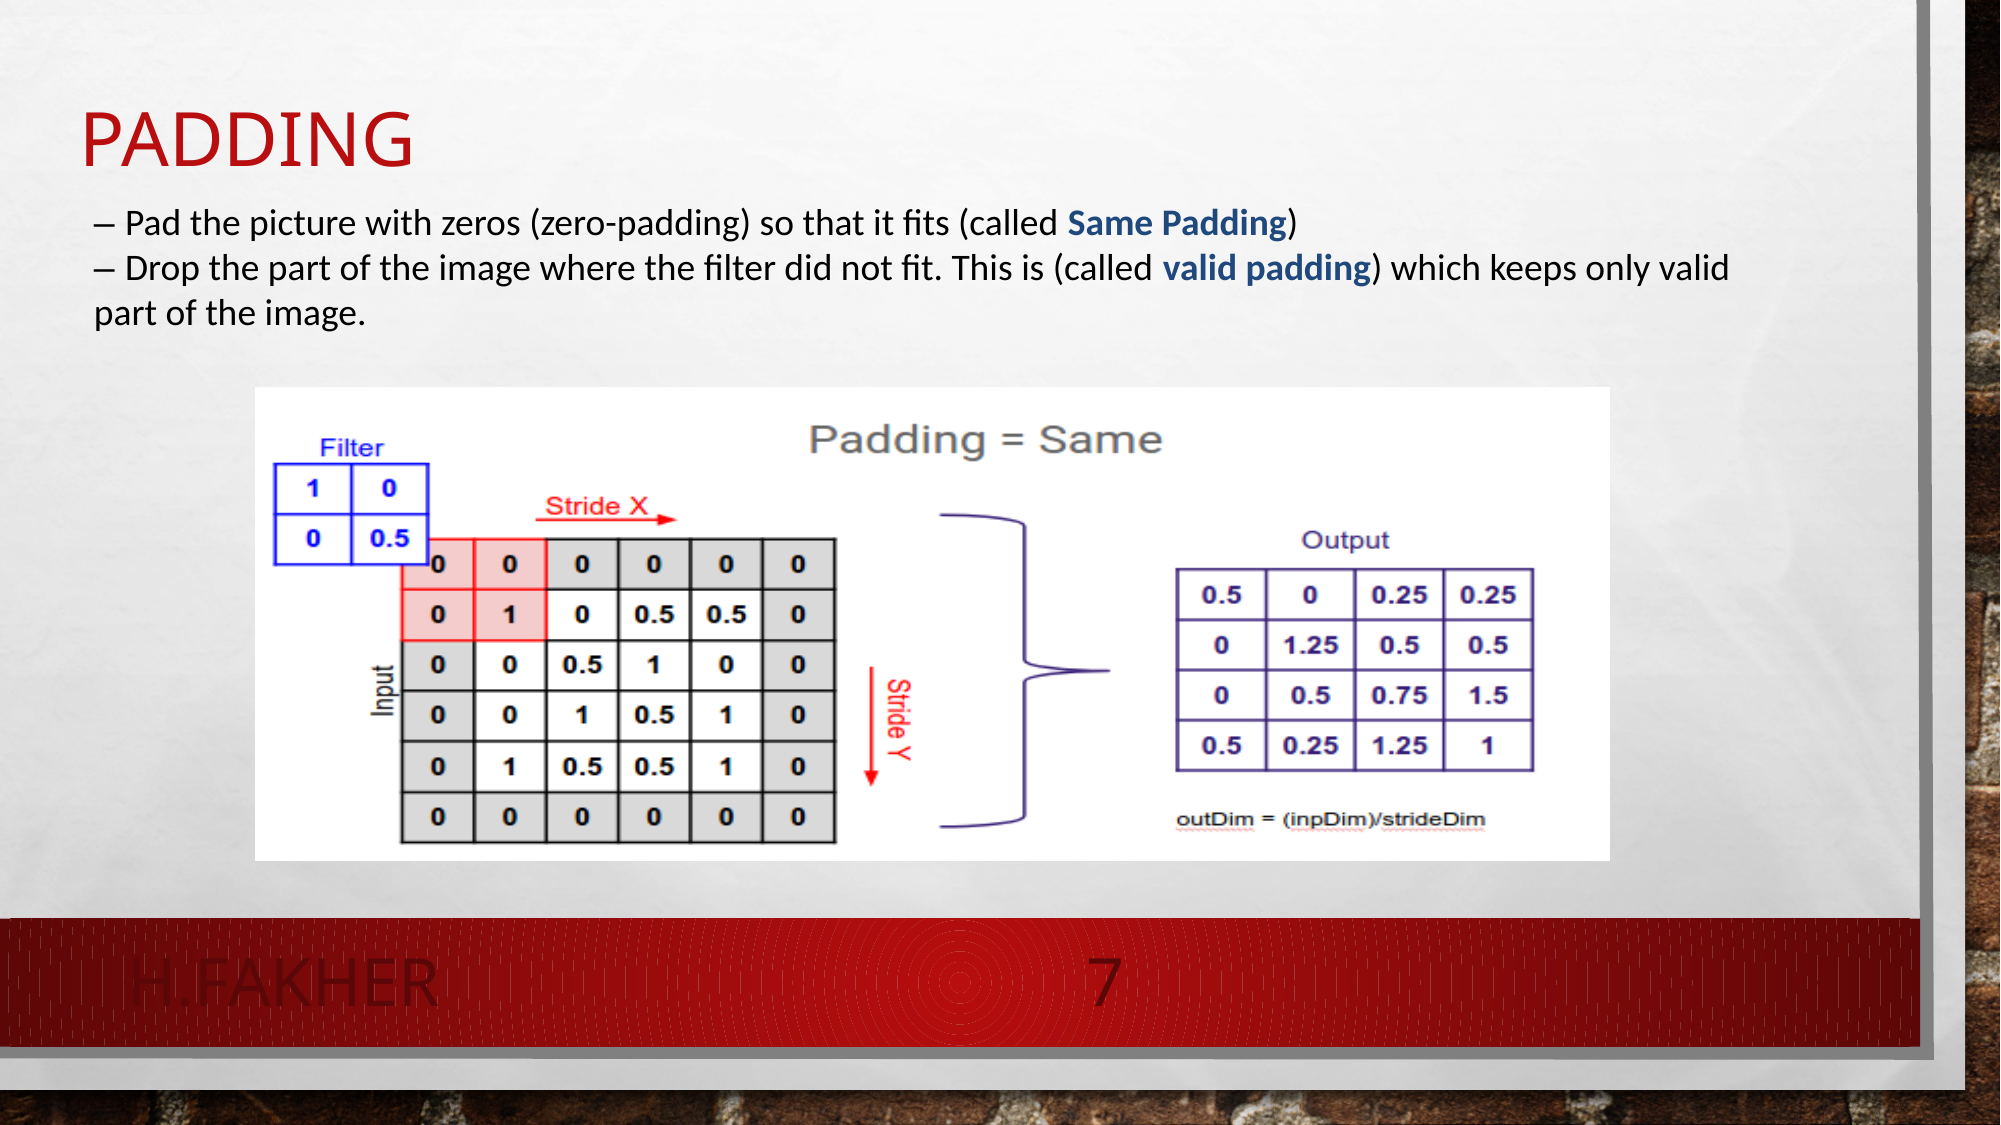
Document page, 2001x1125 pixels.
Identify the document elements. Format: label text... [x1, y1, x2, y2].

title Padding [64, 68, 742, 191]
slide_number 7 [1031, 944, 1181, 1027]
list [254, 387, 1611, 861]
footer H.Fakher [112, 944, 1015, 1027]
text_box – Pad the picture with zeros (zero-padding) so that it fits (called Same Padding) – Drop the part of the image where the filter did not fit. This is (called valid padding) which keeps only valid part of the image. [79, 190, 1786, 341]
picture [0, 0, 2000, 1125]
